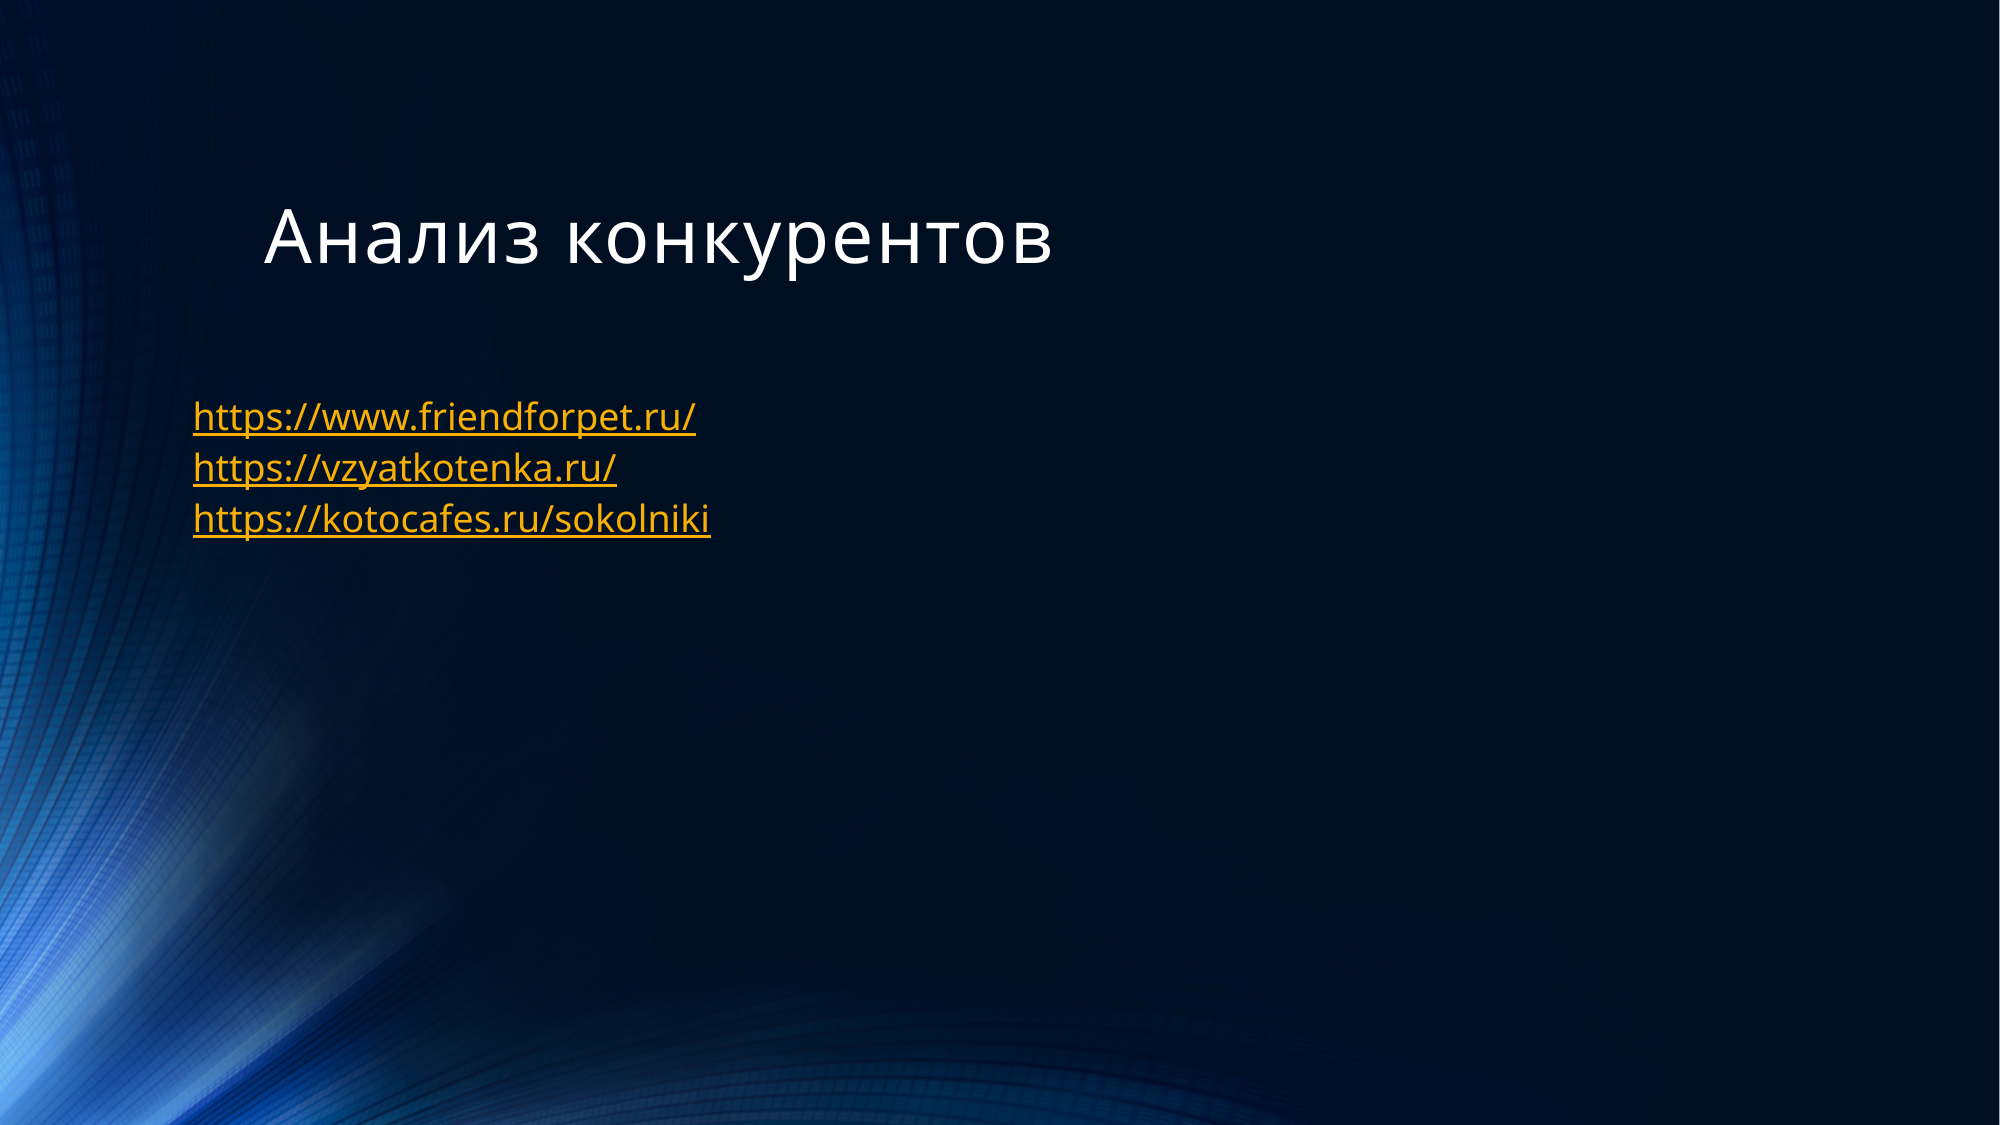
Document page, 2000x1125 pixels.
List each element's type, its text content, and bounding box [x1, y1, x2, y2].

picture [0, 0, 2000, 1125]
text_box https://www.friendforpet.ru/ https://vzyatkotenka.ru/ https://kotocafes.ru/sokolniki [177, 385, 726, 599]
title Анализ конкурентов [249, 62, 1750, 288]
